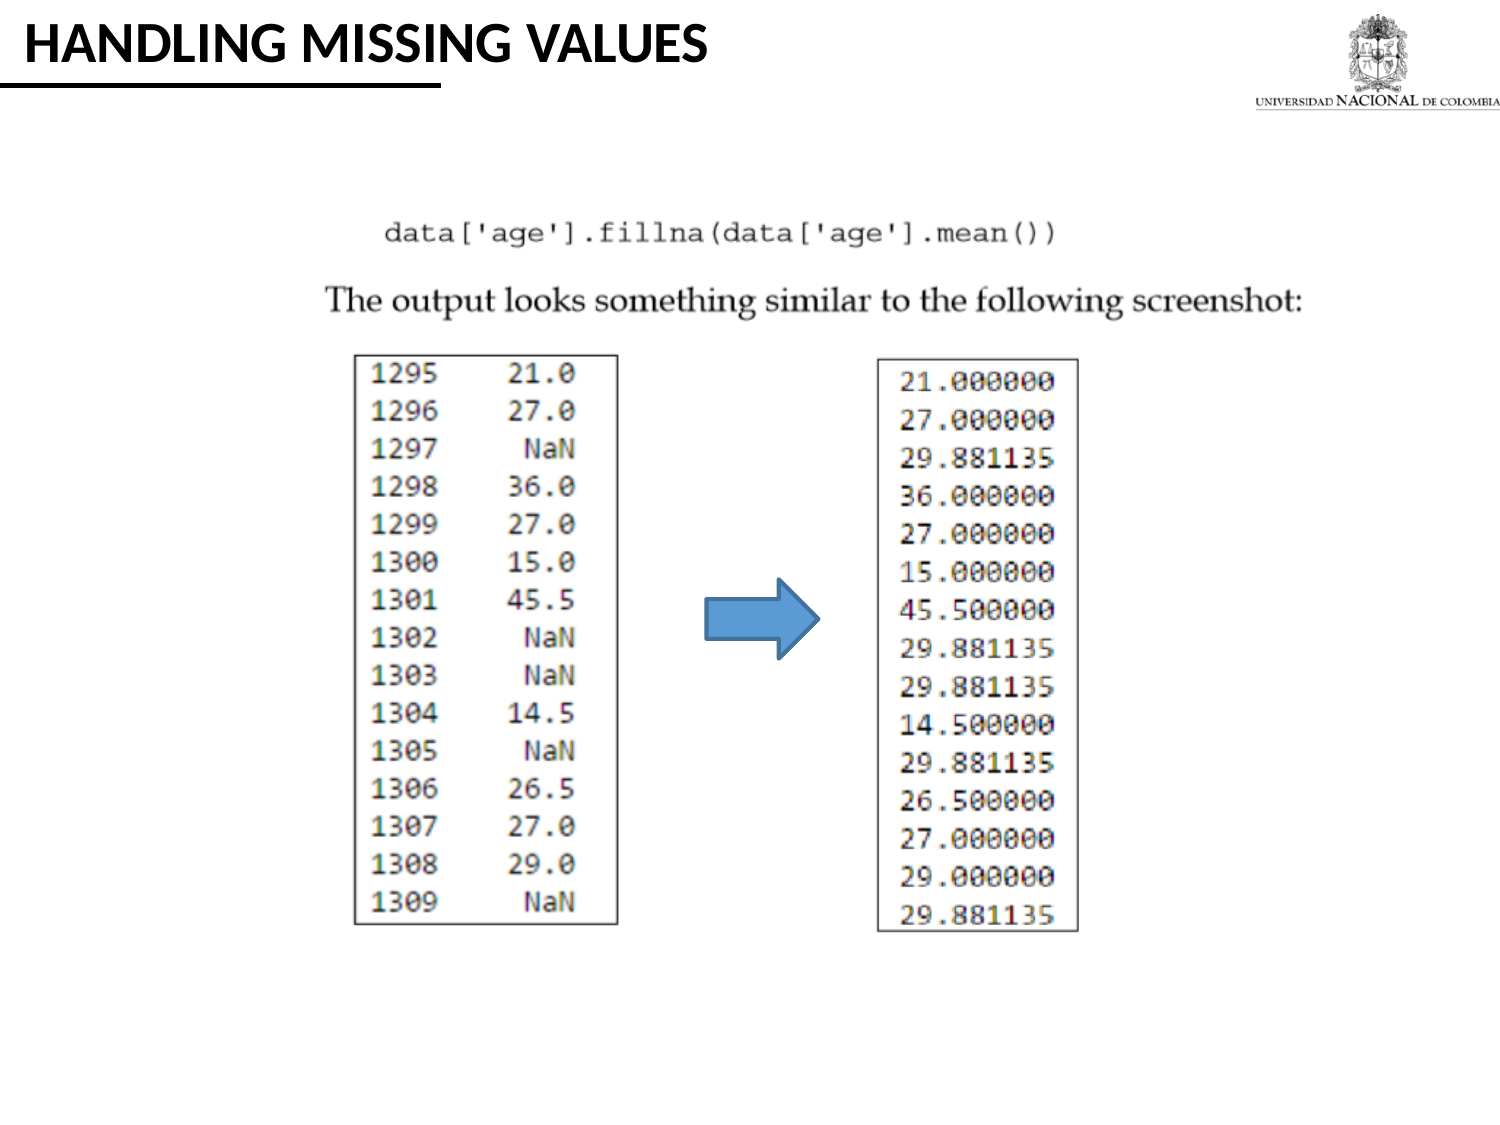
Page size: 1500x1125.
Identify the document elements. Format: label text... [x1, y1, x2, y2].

picture [294, 203, 1343, 956]
picture [1255, 14, 1500, 113]
text_box HANDLING MISSING VALUES [9, 0, 733, 83]
